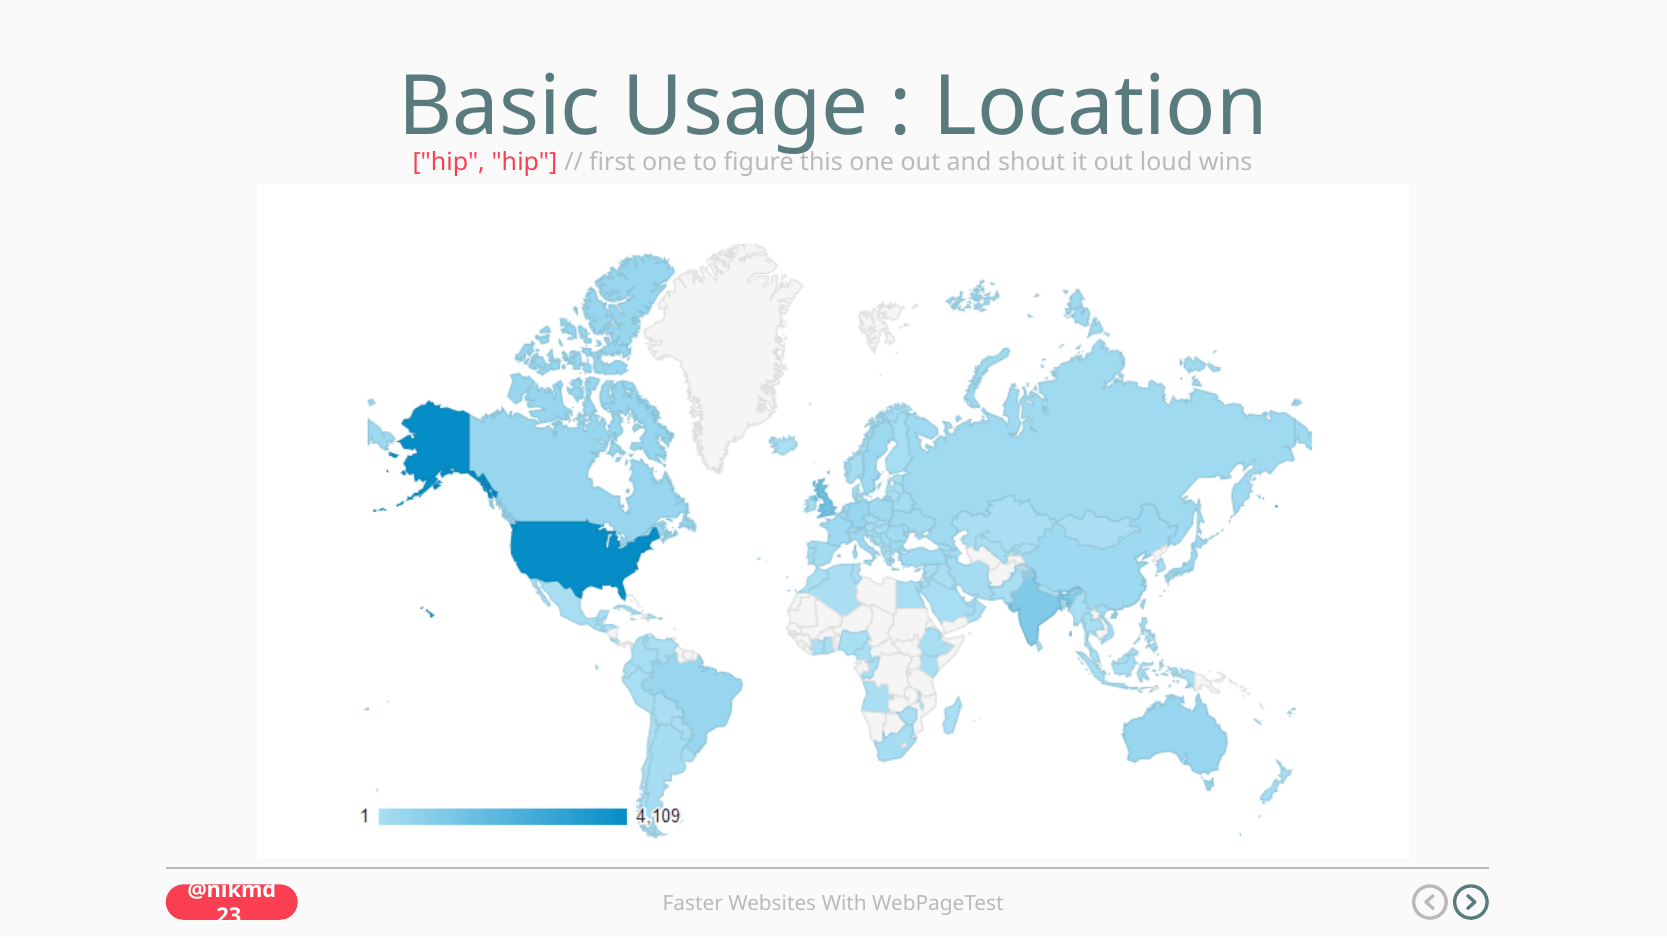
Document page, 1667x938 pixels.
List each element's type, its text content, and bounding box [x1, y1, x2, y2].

list ["hip", "hip"] // first one to figure this one out and shout it out loud wins [0, 137, 1667, 185]
picture [256, 184, 1410, 858]
list Basic Usage : Location [0, 43, 1667, 137]
